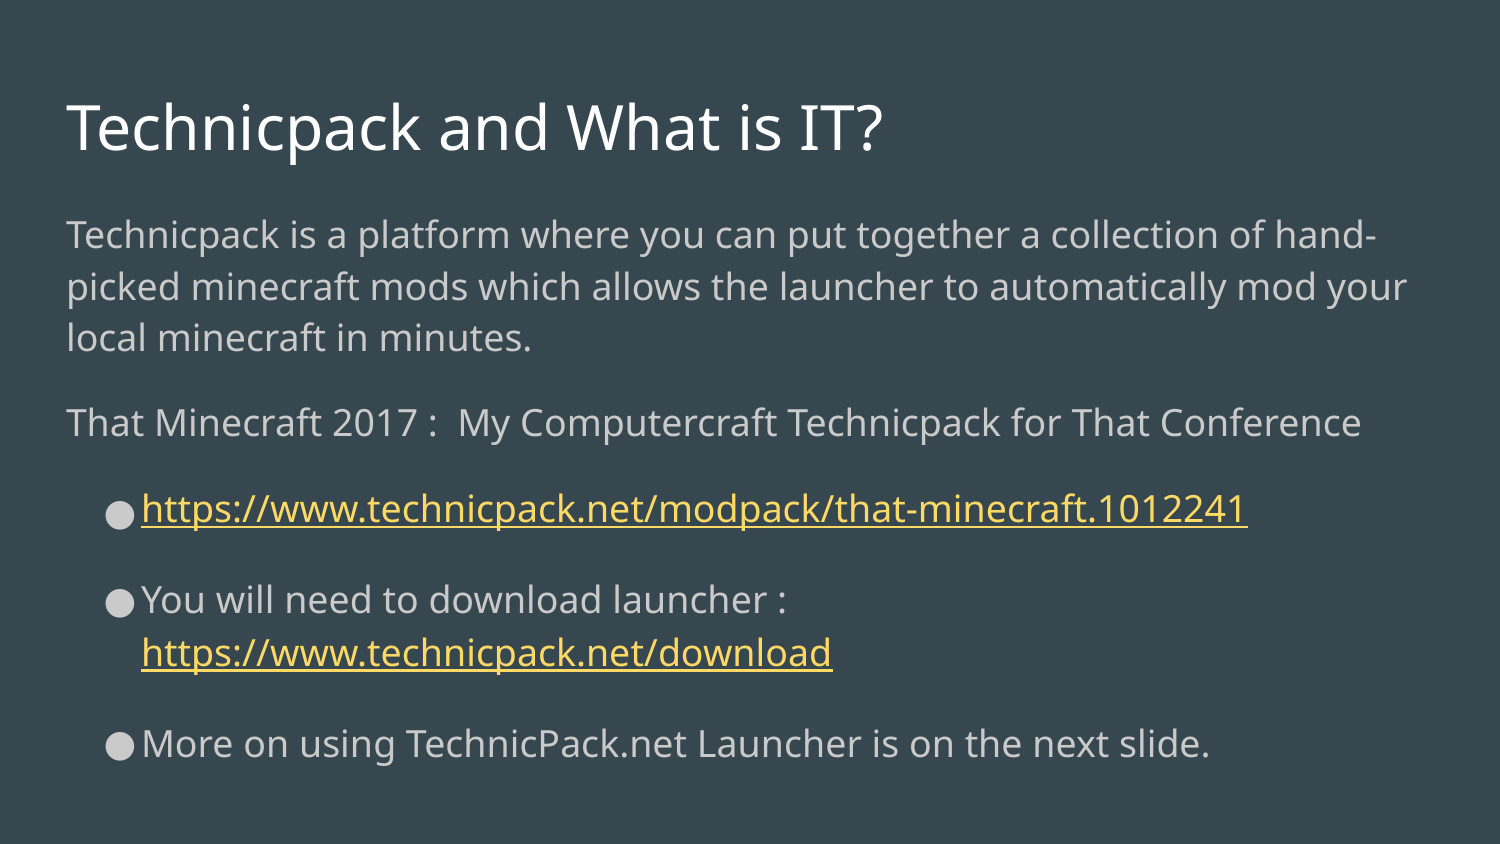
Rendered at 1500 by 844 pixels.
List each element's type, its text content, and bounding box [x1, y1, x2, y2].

list Technicpack is a platform where you can put together a collection of hand-picked minecraft mods which allows the launcher to automatically mod your local minecraft in minutes. That Minecraft 2017 : My Computercraft Technicpack for That Conference https://www.technicpack.net/modpack/that-minecraft.1012241 You will need to download launcher : https://www.technicpack.net/download More on using TechnicPack.net Launcher is on the next slide. [51, 189, 1449, 750]
title Technicpack and What is IT? [51, 72, 1449, 167]
